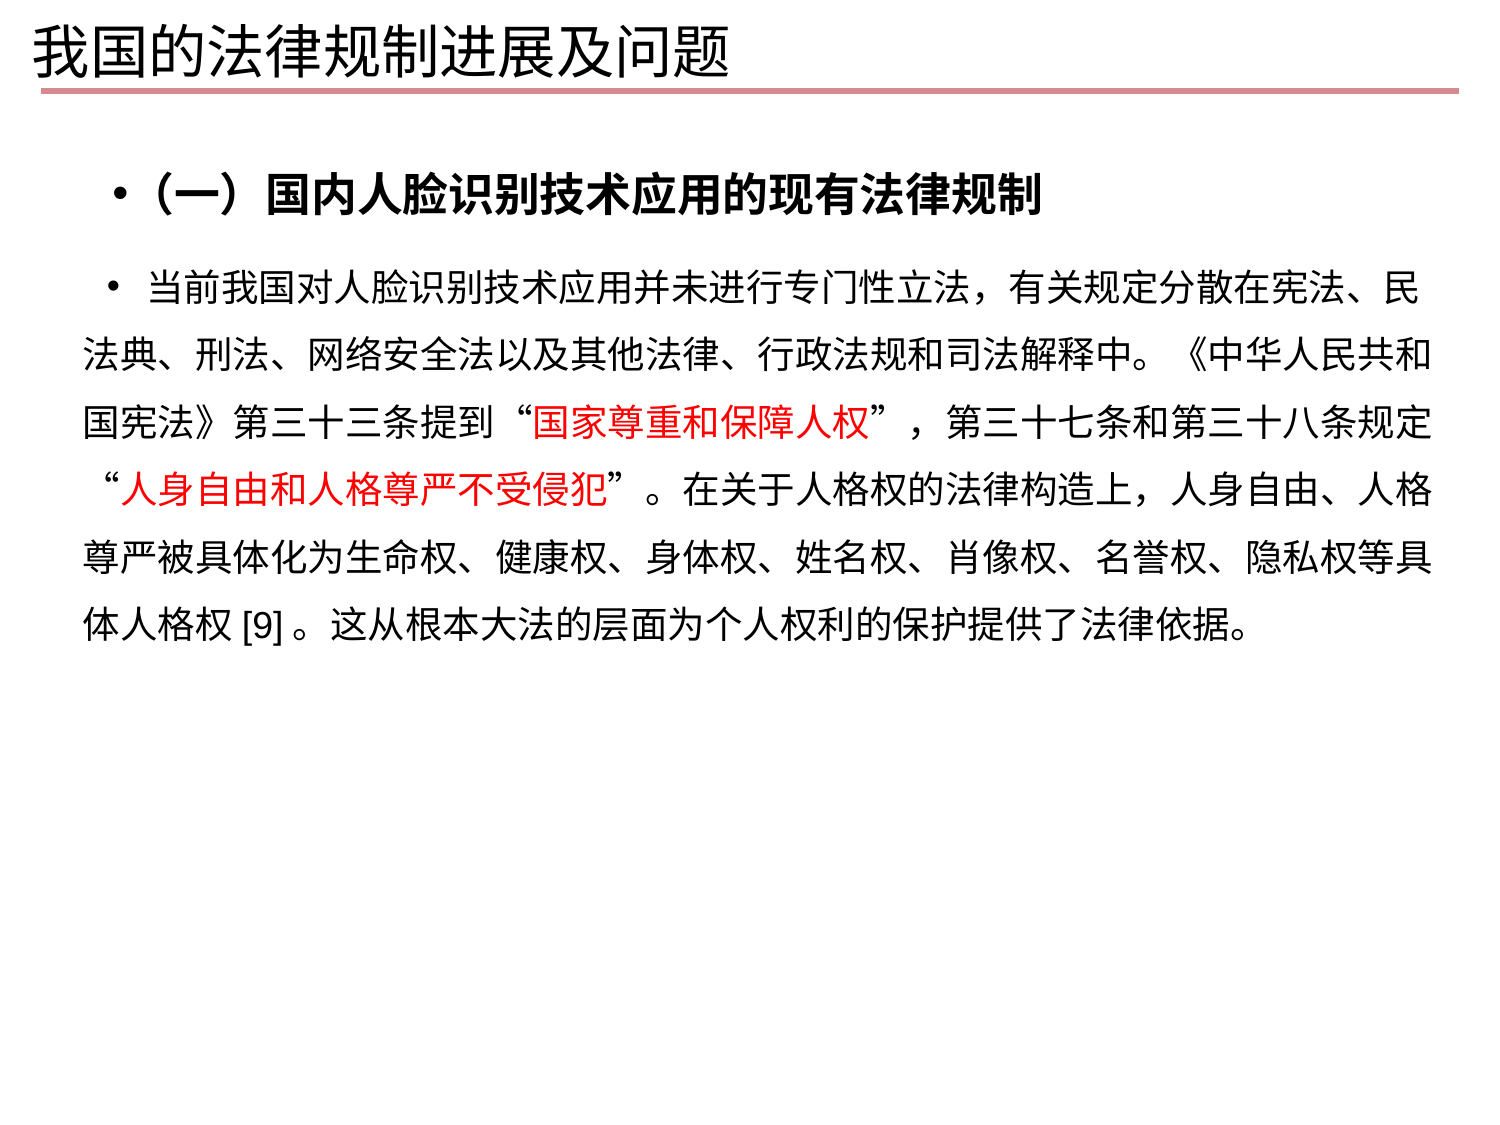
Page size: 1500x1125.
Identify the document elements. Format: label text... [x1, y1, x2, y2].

title 我国的法律规制进展及问题 [16, 8, 1484, 100]
list （一）国内人脸识别技术应用的现有法律规制 当前我国对人脸识别技术应用并未进行专门性立法，有关规定分散在宪法、民法典、刑法、网络安全法以及其他法律、行政法规和司法解释中。《中华人民共和国宪法》第三十三条提到“国家尊重和保障人权”，第三十七条和第三十八条规定“人身自由和人格尊严不受侵犯”。在关于人格权的法律构造上，人身自由、人格尊严被具体化为生命权、健康权、身体权、姓名权、肖像权、名誉权、隐私权等具体人格权[9]。这从根本大法的层面为个人权利的保护提供了法律依据。 [43, 130, 1456, 1014]
